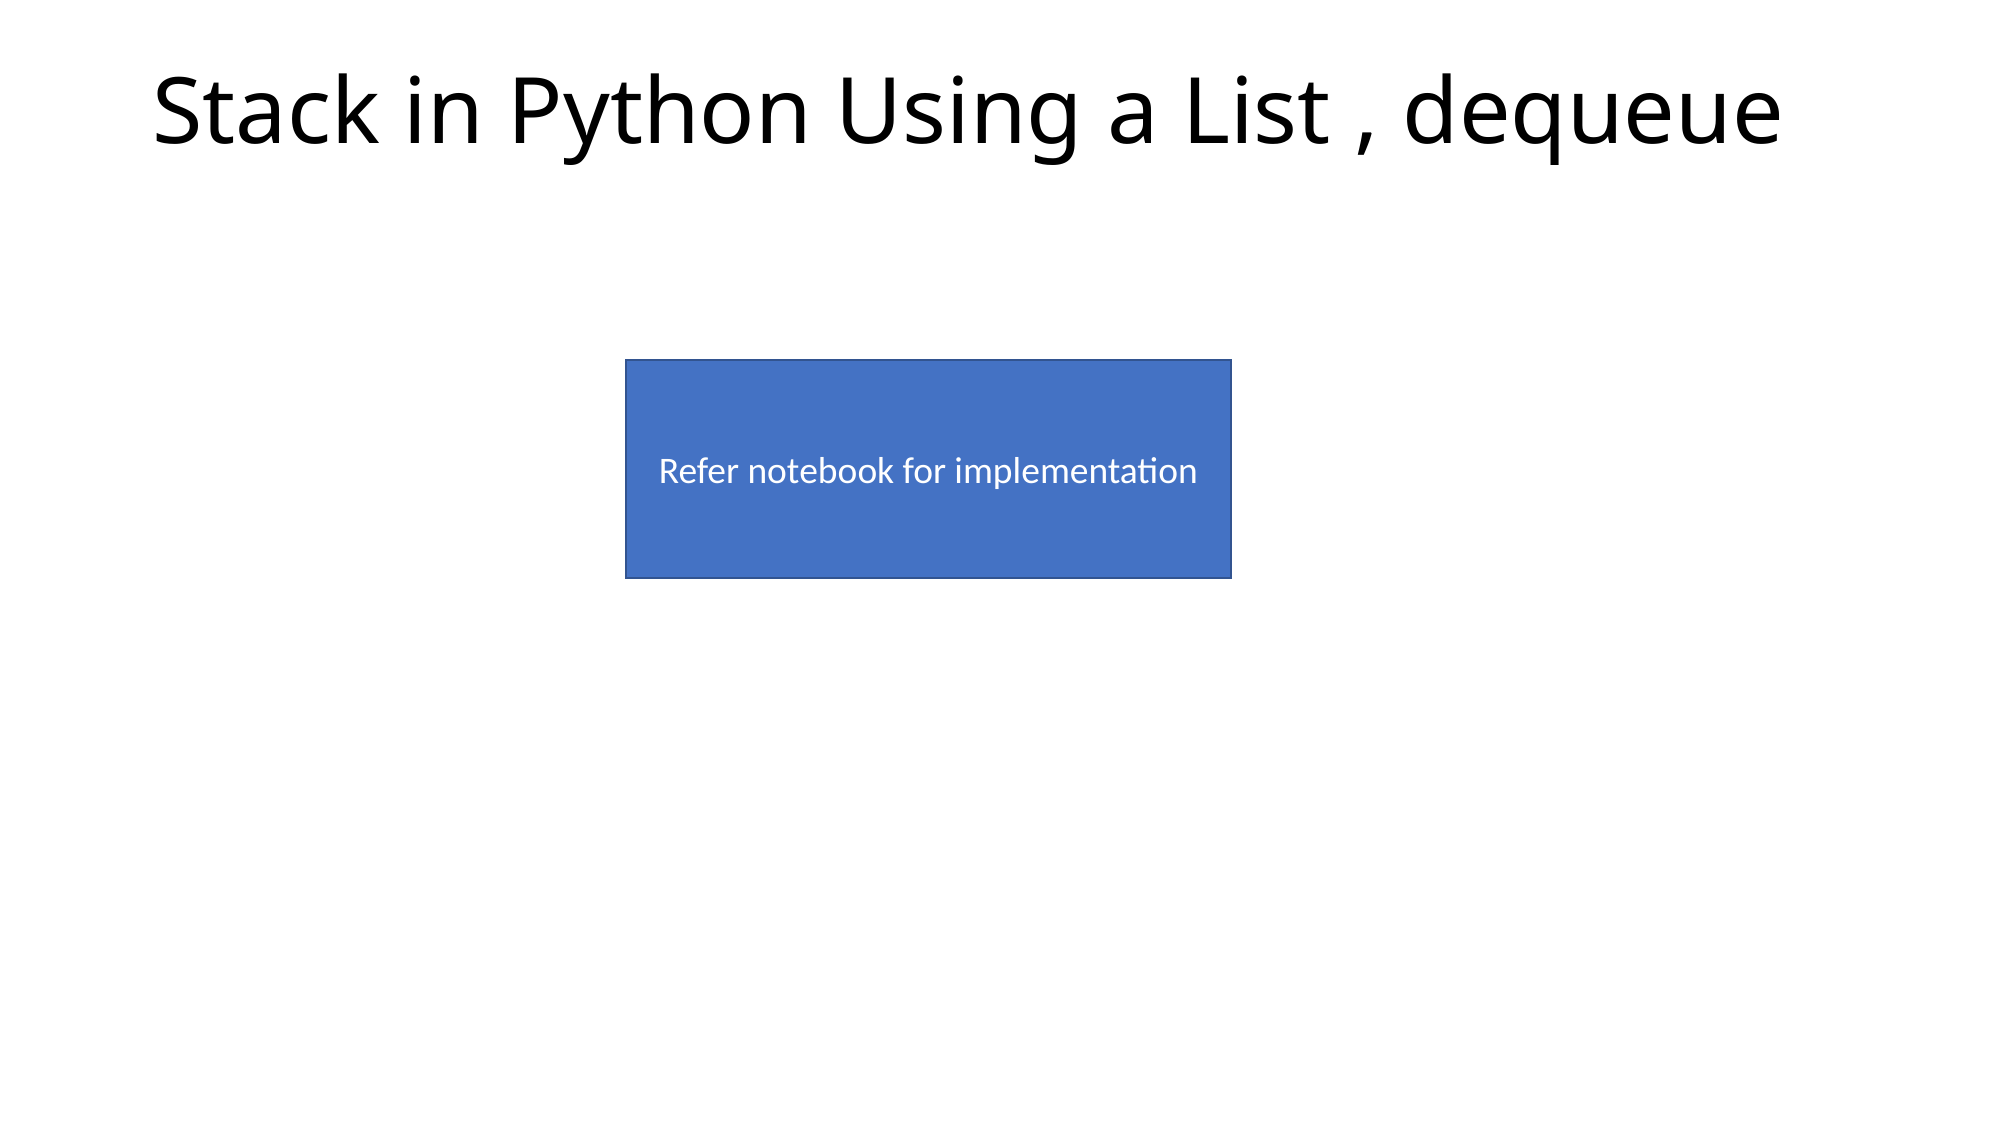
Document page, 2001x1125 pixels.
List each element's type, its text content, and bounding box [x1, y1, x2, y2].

text_box Refer notebook for implementation [625, 359, 1232, 579]
title Stack in Python Using a List , dequeue [137, 59, 1863, 278]
